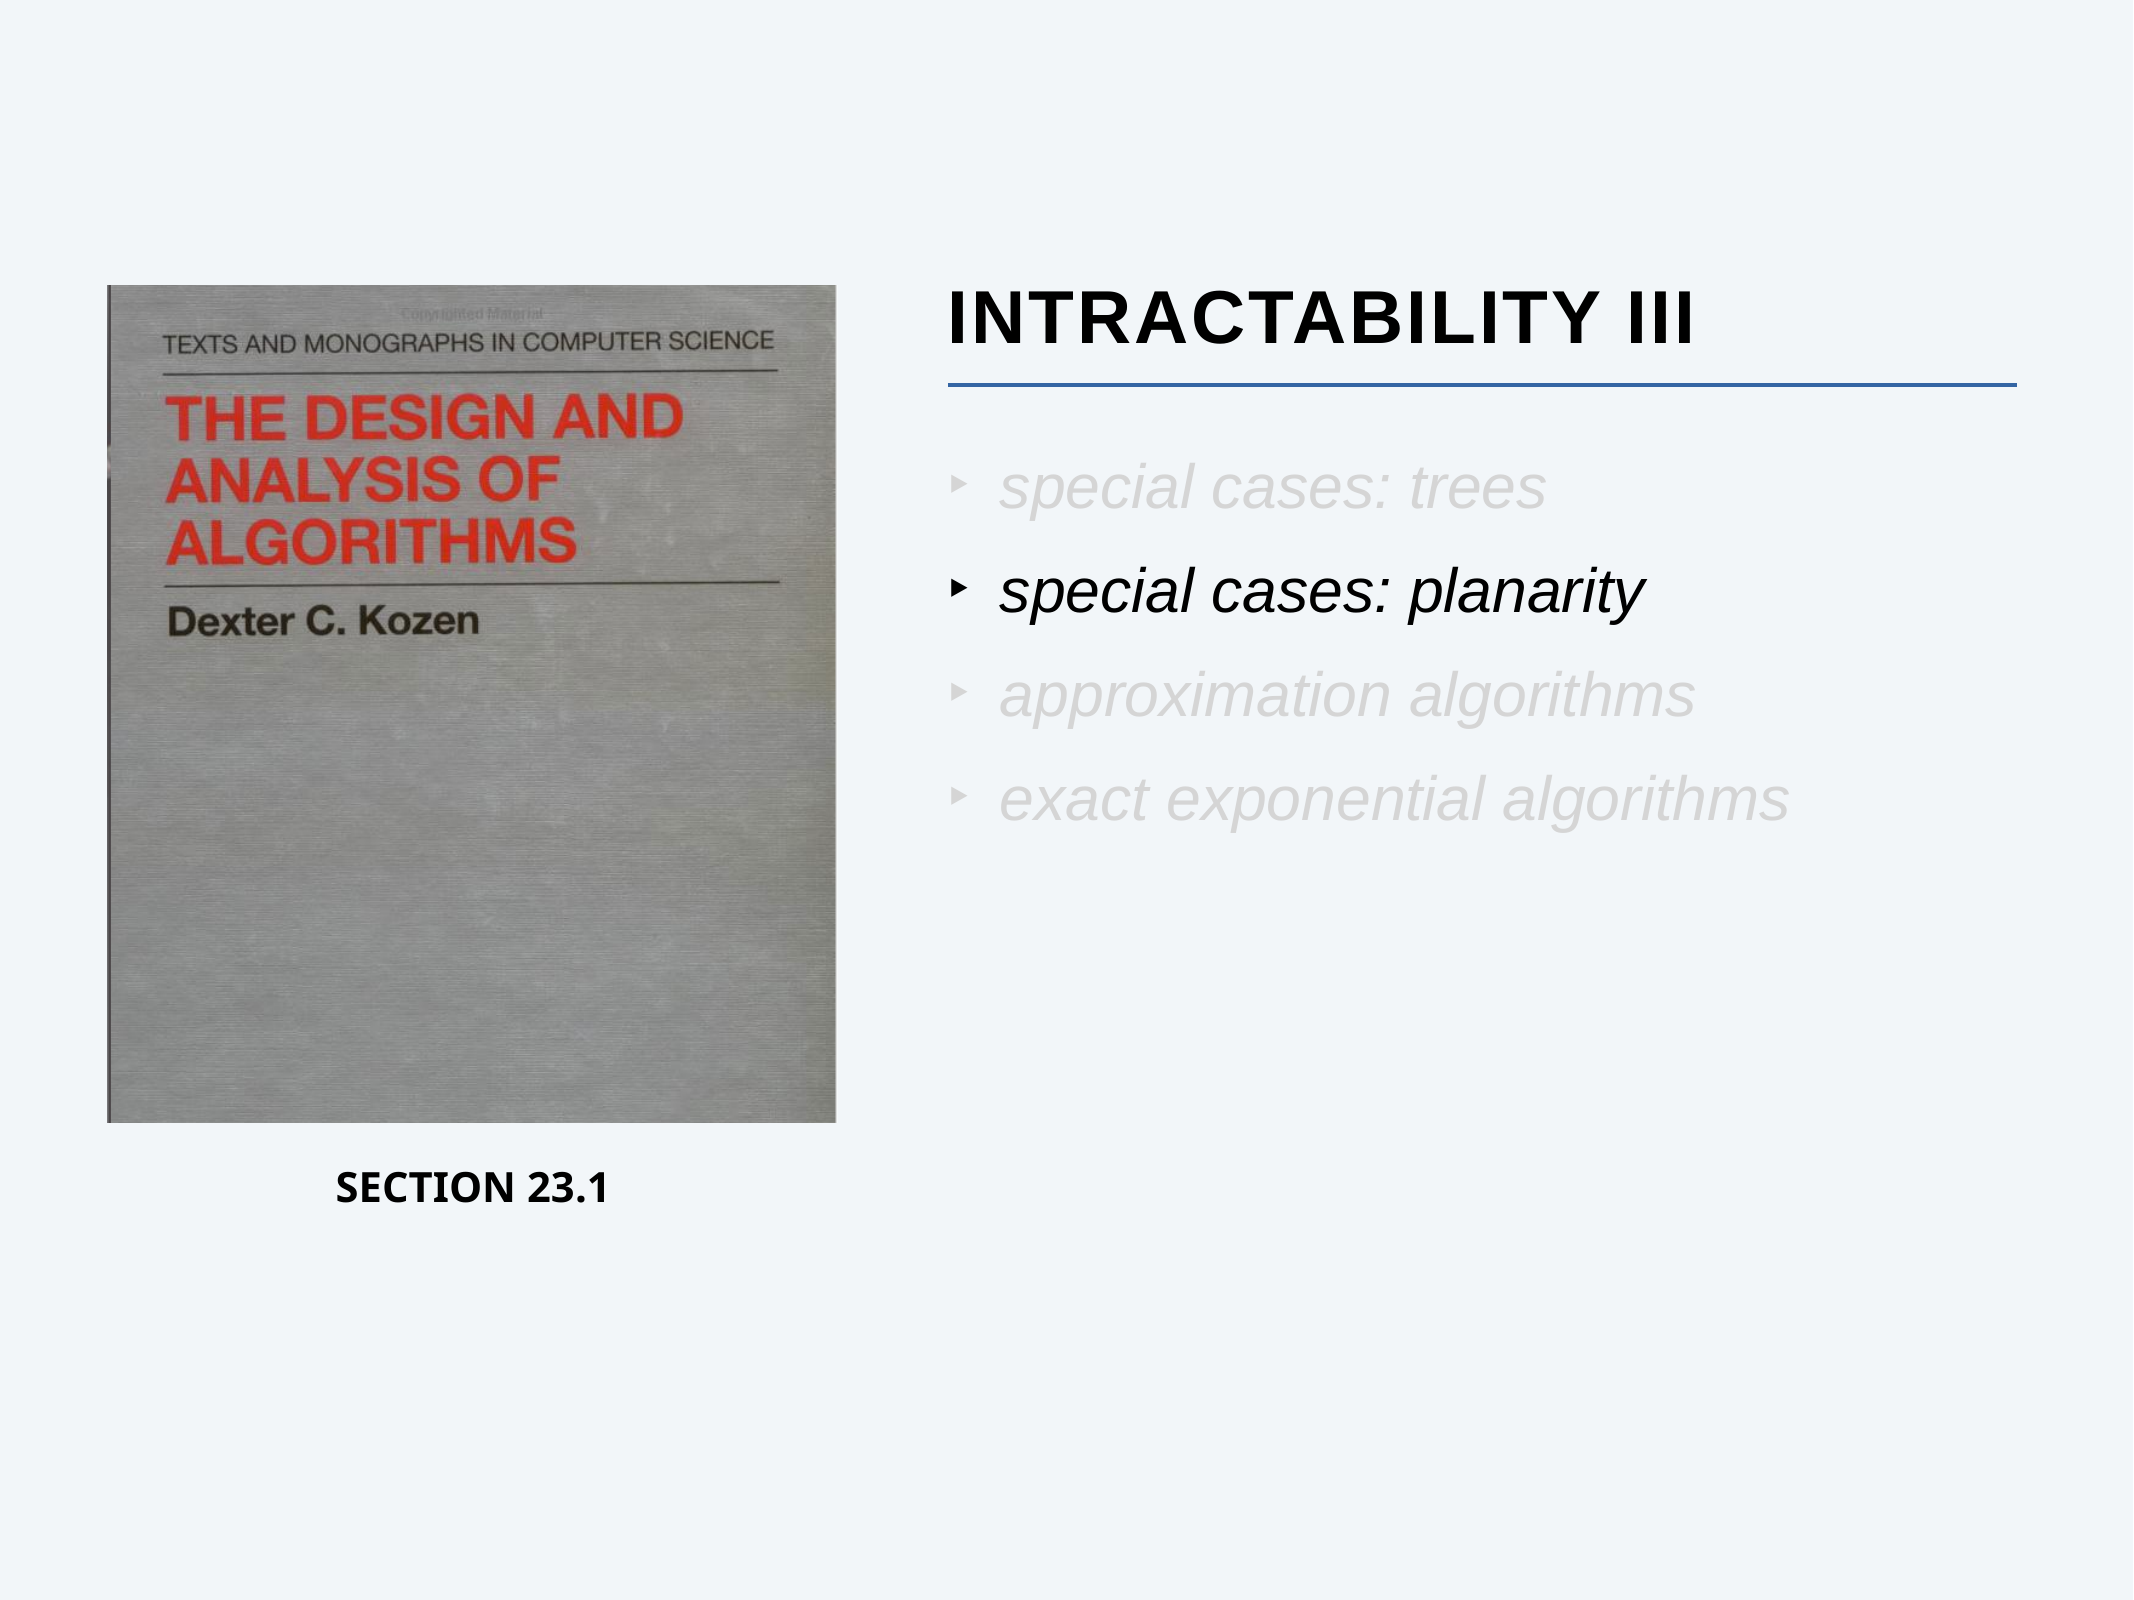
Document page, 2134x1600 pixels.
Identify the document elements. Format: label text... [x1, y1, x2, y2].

picture [110, 285, 838, 1123]
text_box Section 23.1 [115, 1145, 832, 1211]
title Intractability III [947, 268, 2082, 384]
list special cases: trees special cases: planarity approximation algorithms exact exponential algorithms [947, 416, 2084, 1359]
